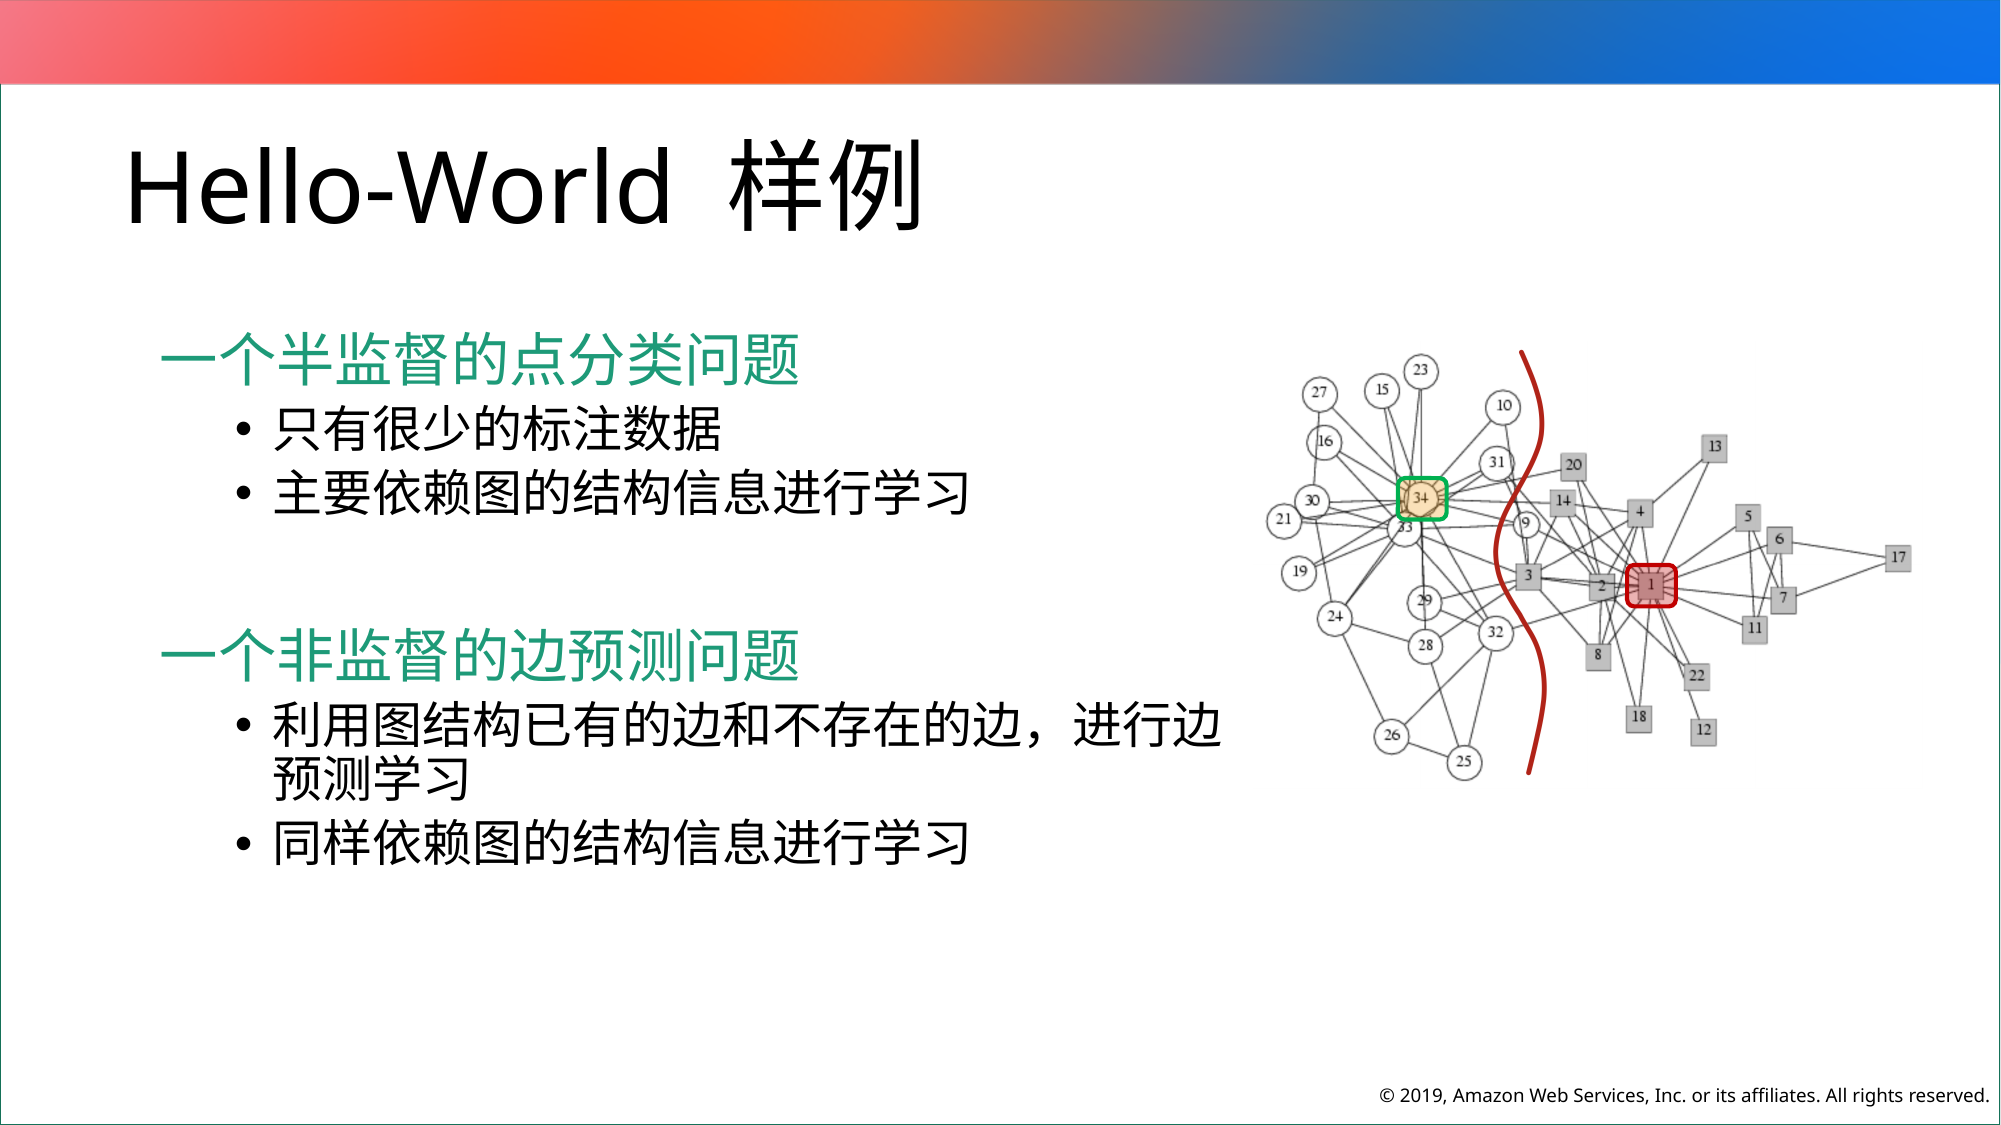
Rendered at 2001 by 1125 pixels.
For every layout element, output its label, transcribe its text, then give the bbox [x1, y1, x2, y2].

list Hello-World 样例 [107, 129, 1513, 294]
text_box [1253, 341, 1923, 789]
picture [0, 0, 2001, 90]
list 一个半监督的点分类问题 只有很少的标注数据 主要依赖图的结构信息进行学习 一个非监督的边预测问题 利用图结构已有的边和不存在的边，进行边预测学习 同样依赖图的结构信息进行学习 [129, 307, 1285, 996]
